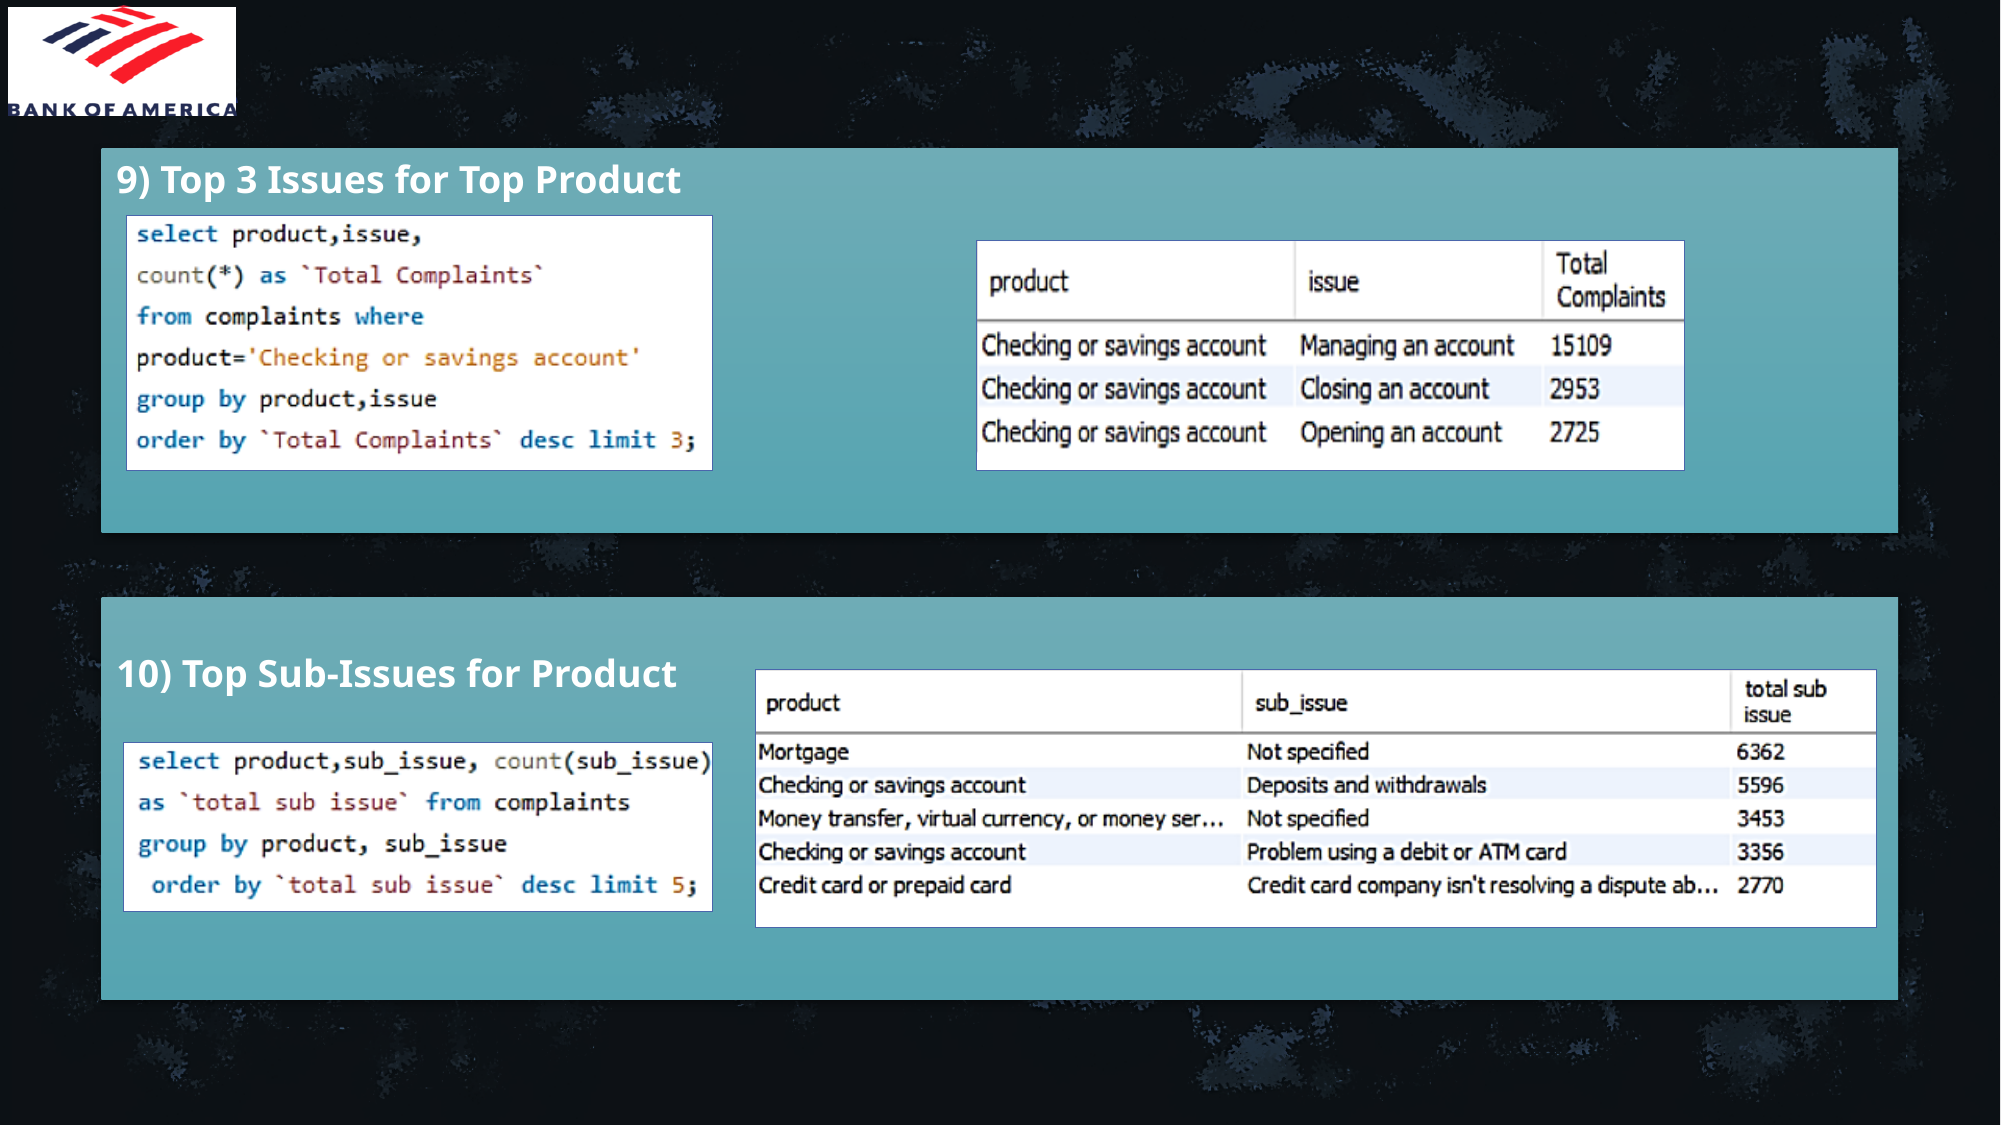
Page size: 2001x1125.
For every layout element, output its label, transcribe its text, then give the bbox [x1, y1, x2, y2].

text_box 9) Top 3 Issues for Top Product [101, 148, 1899, 533]
picture [0, 0, 2001, 1125]
text_box 10) Top Sub-Issues for Product [101, 597, 1899, 1000]
